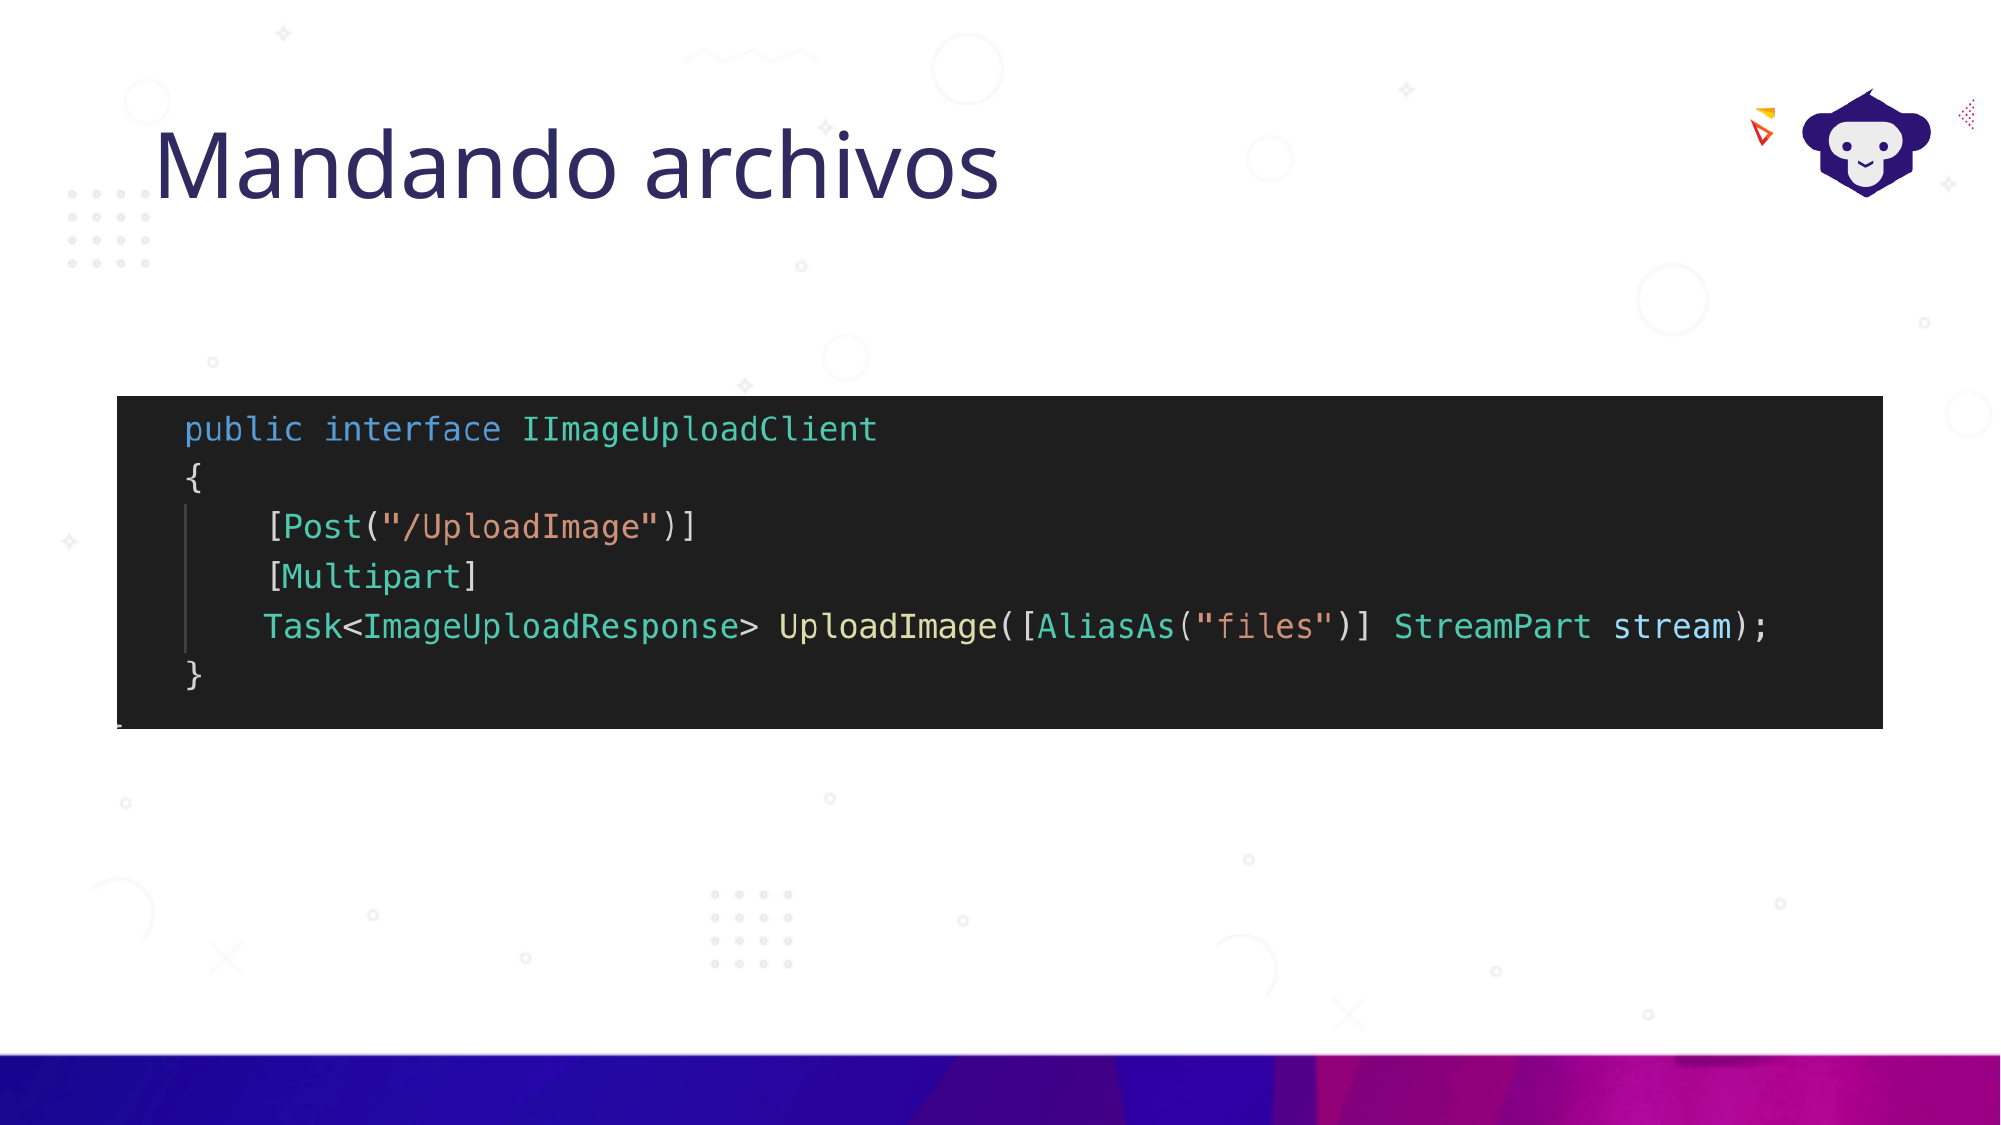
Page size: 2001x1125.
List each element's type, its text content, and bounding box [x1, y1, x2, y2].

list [117, 396, 1883, 729]
picture [0, 0, 2001, 1125]
title Mandando archivos [137, 59, 1863, 278]
